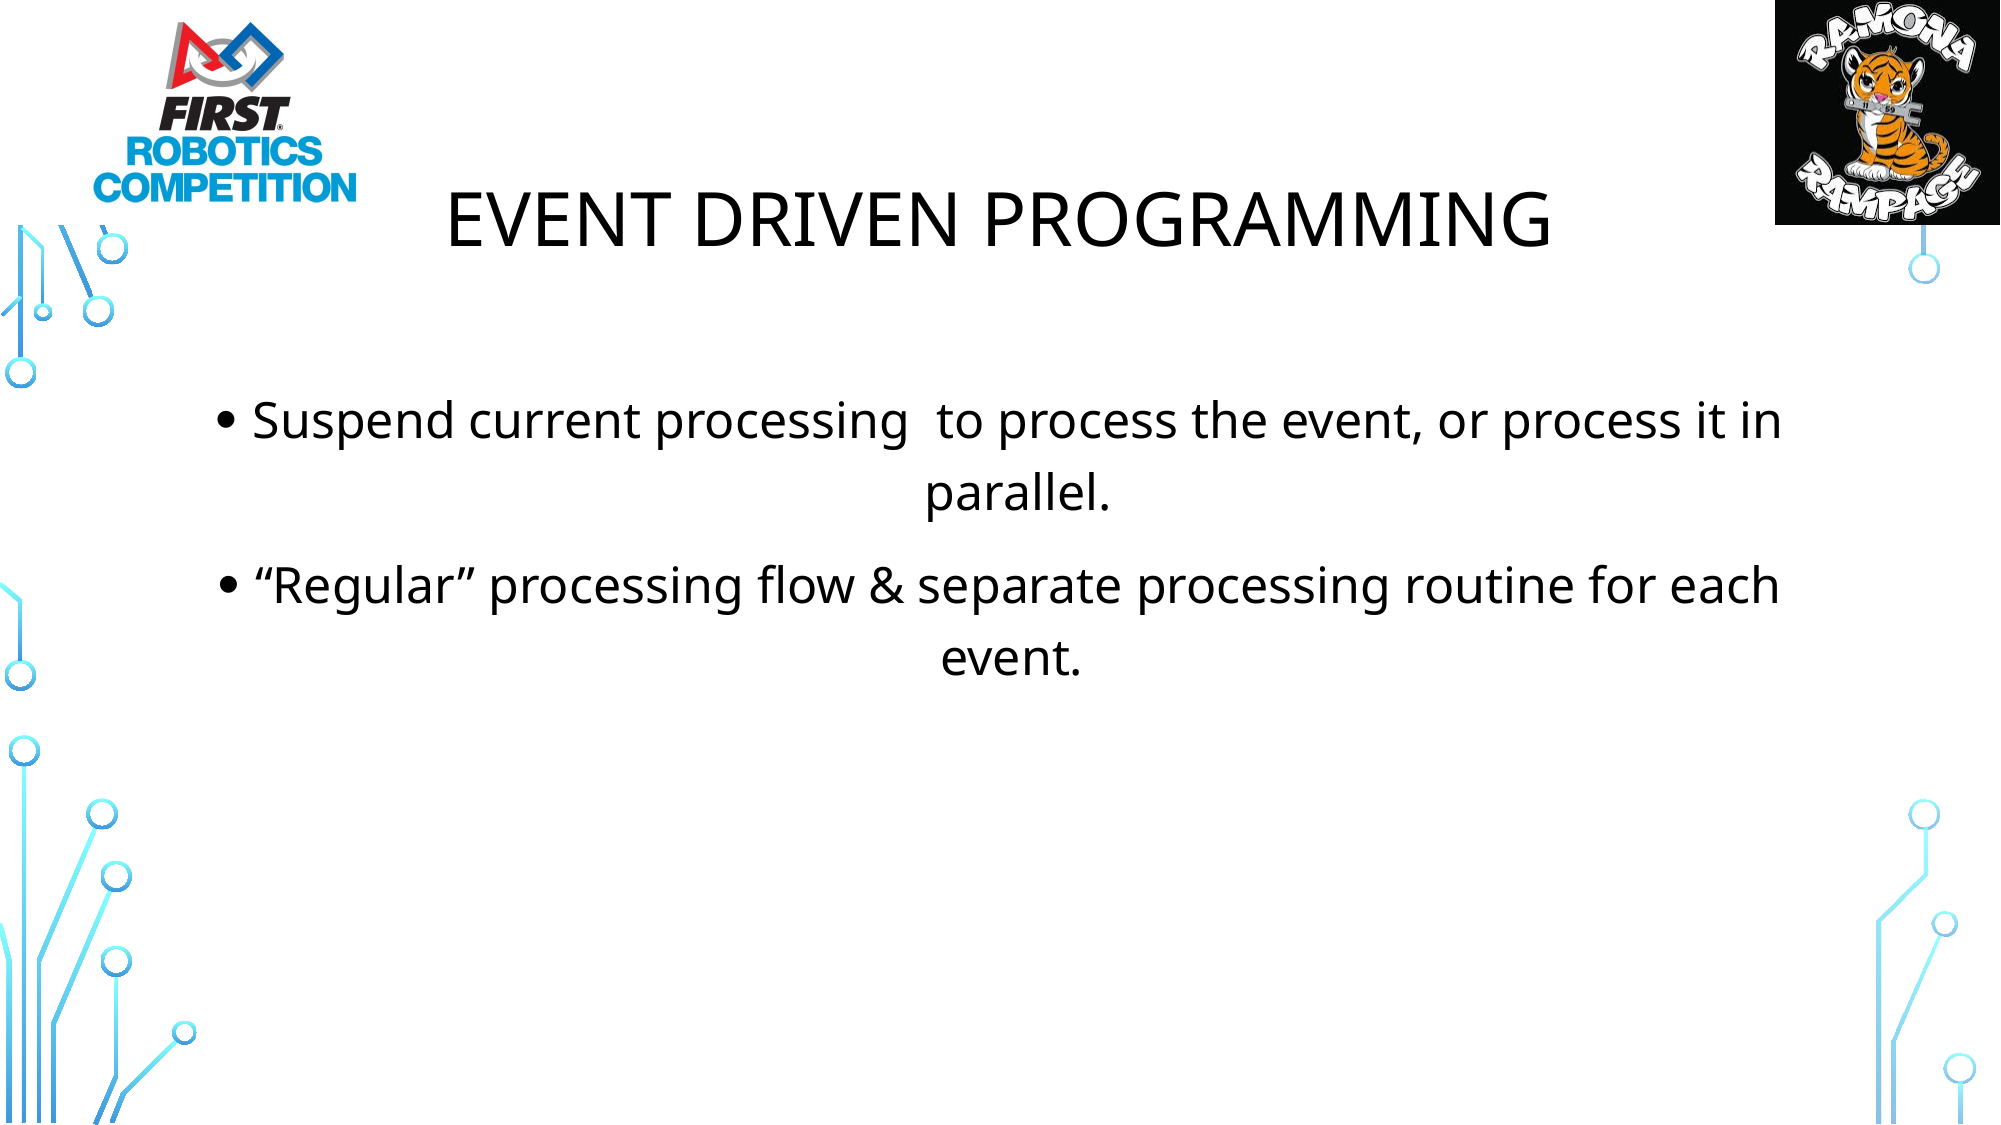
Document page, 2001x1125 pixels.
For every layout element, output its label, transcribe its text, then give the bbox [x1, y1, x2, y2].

picture [0, 0, 451, 226]
title Event driven programming [187, 101, 1813, 344]
list Suspend current processing to process the event, or process it in parallel. “Regular” processing flow & separate processing routine for each event. [187, 369, 1813, 950]
picture [1774, 0, 2000, 226]
